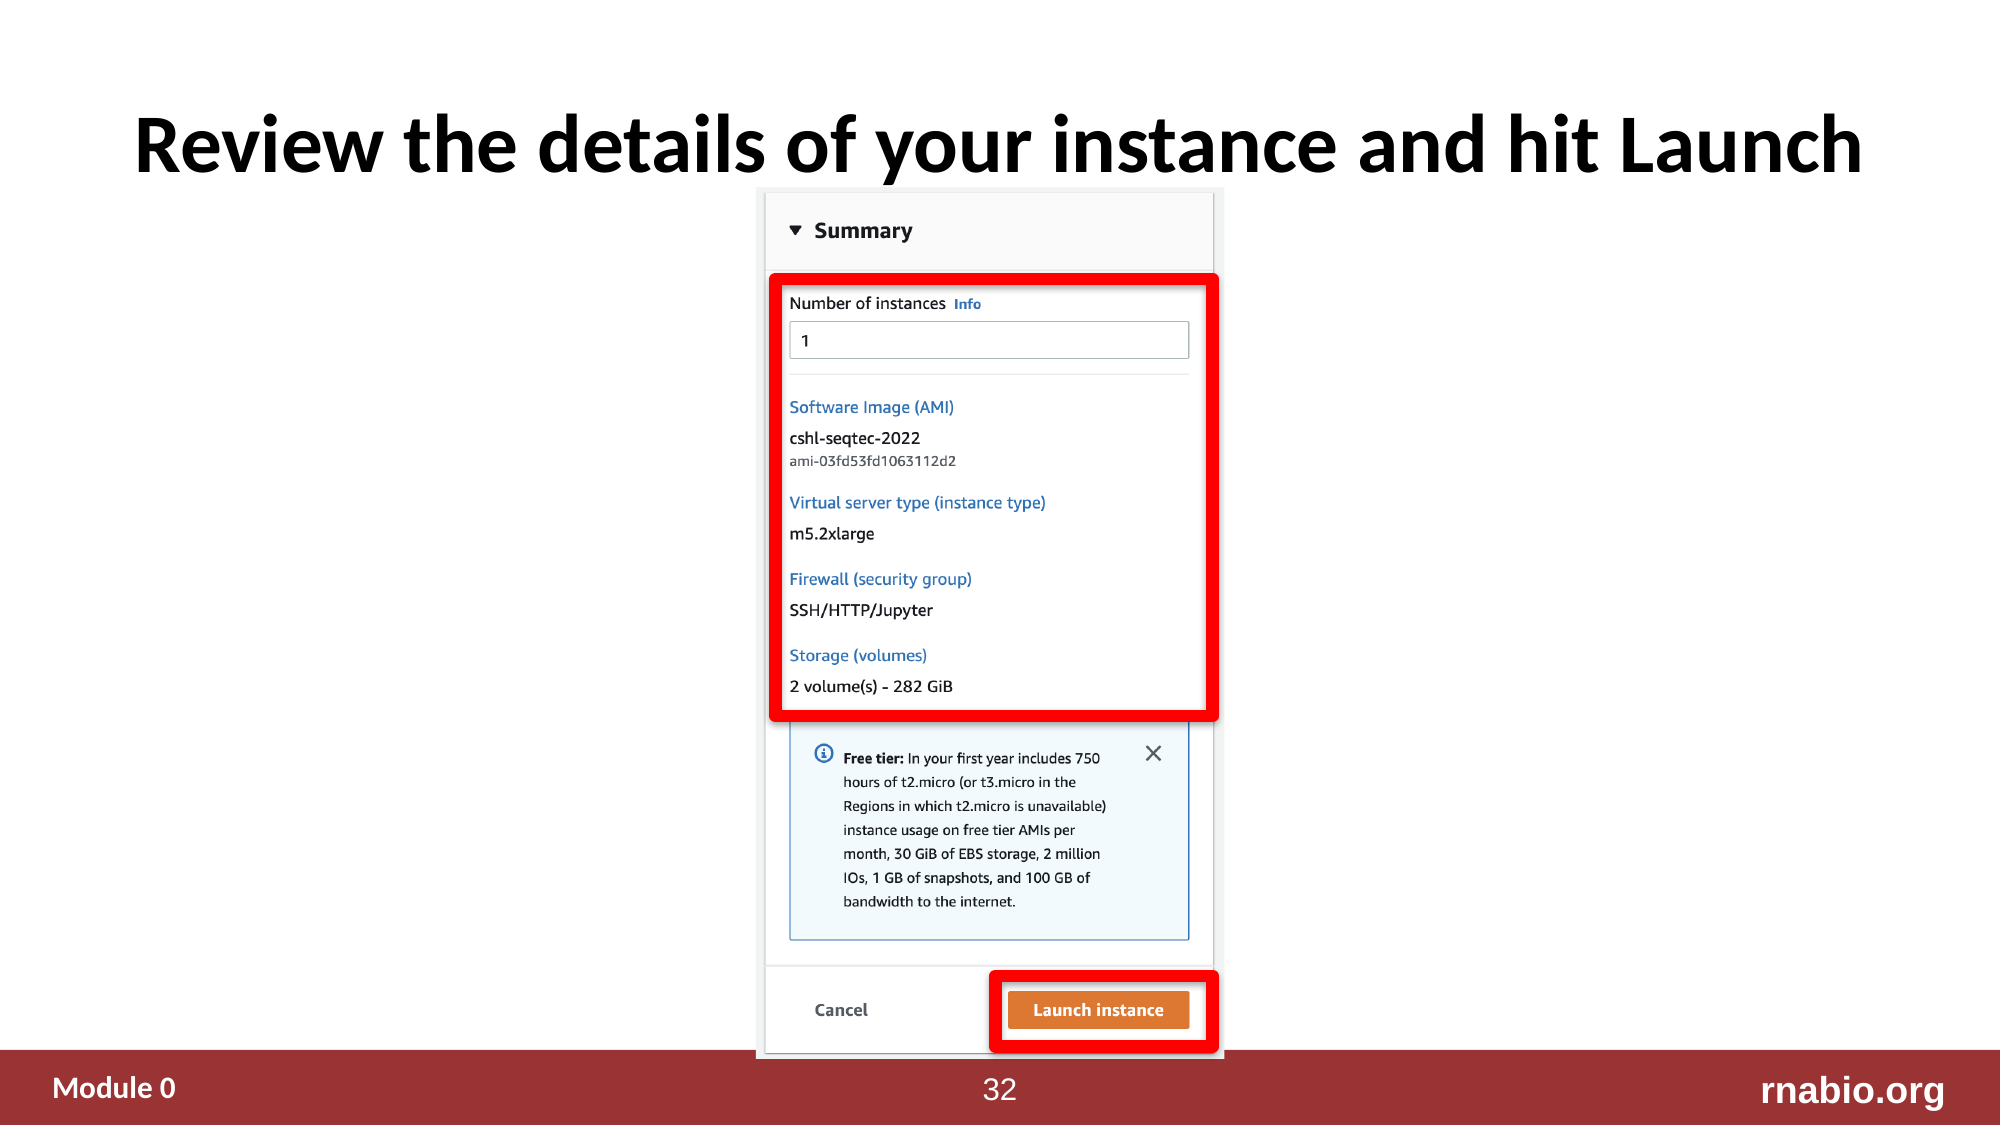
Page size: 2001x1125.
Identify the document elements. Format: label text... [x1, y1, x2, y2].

picture [755, 187, 1225, 1059]
title Review the details of your instance and hit Launch [33, 45, 1967, 233]
